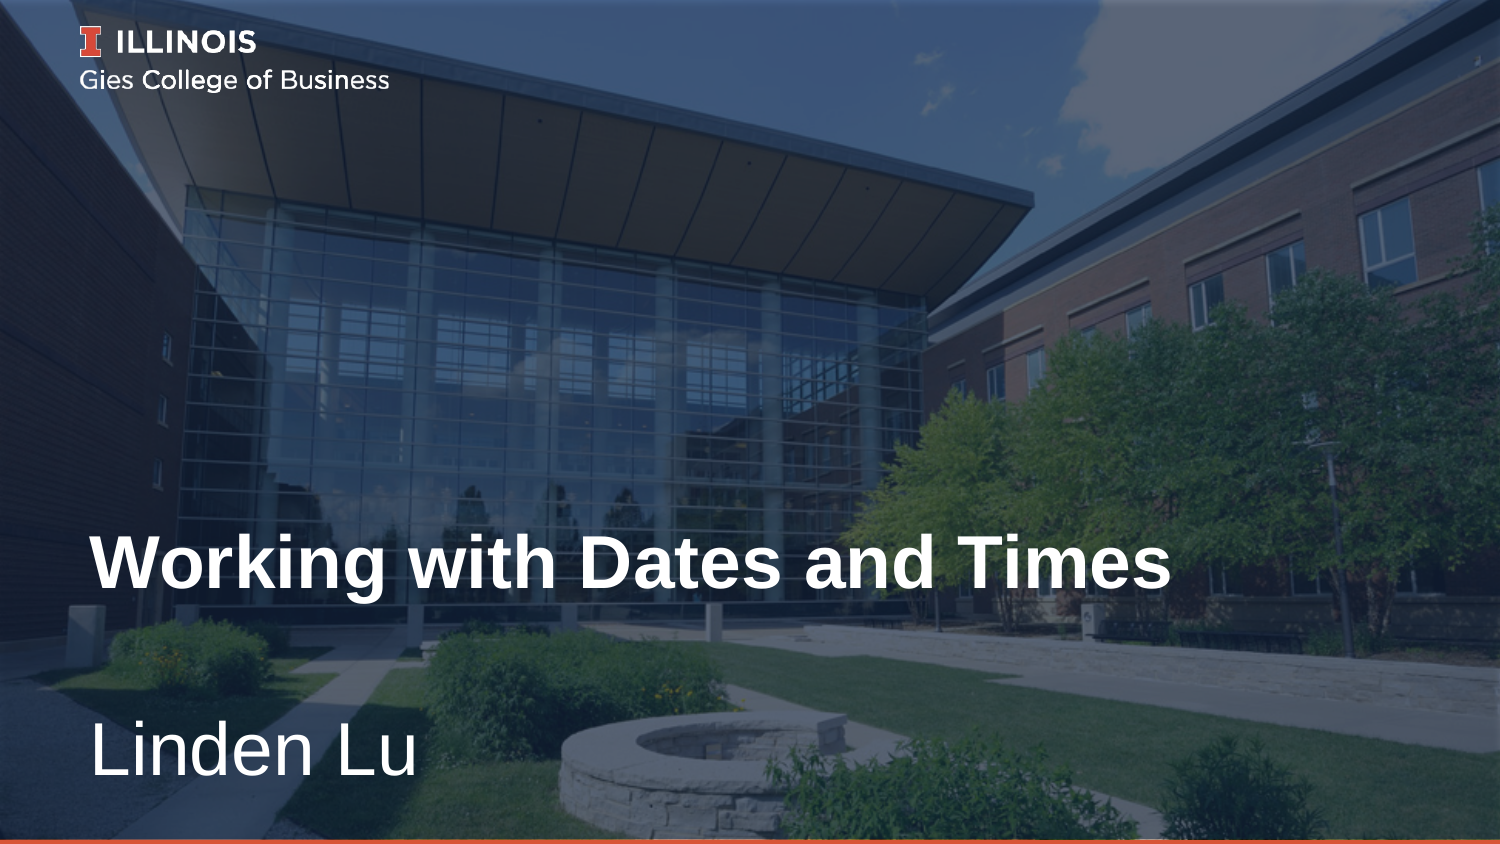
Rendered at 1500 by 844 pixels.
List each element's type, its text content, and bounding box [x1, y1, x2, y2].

list Linden Lu [75, 685, 1259, 806]
picture [80, 26, 389, 93]
title Working with Dates and Times [75, 436, 1259, 685]
